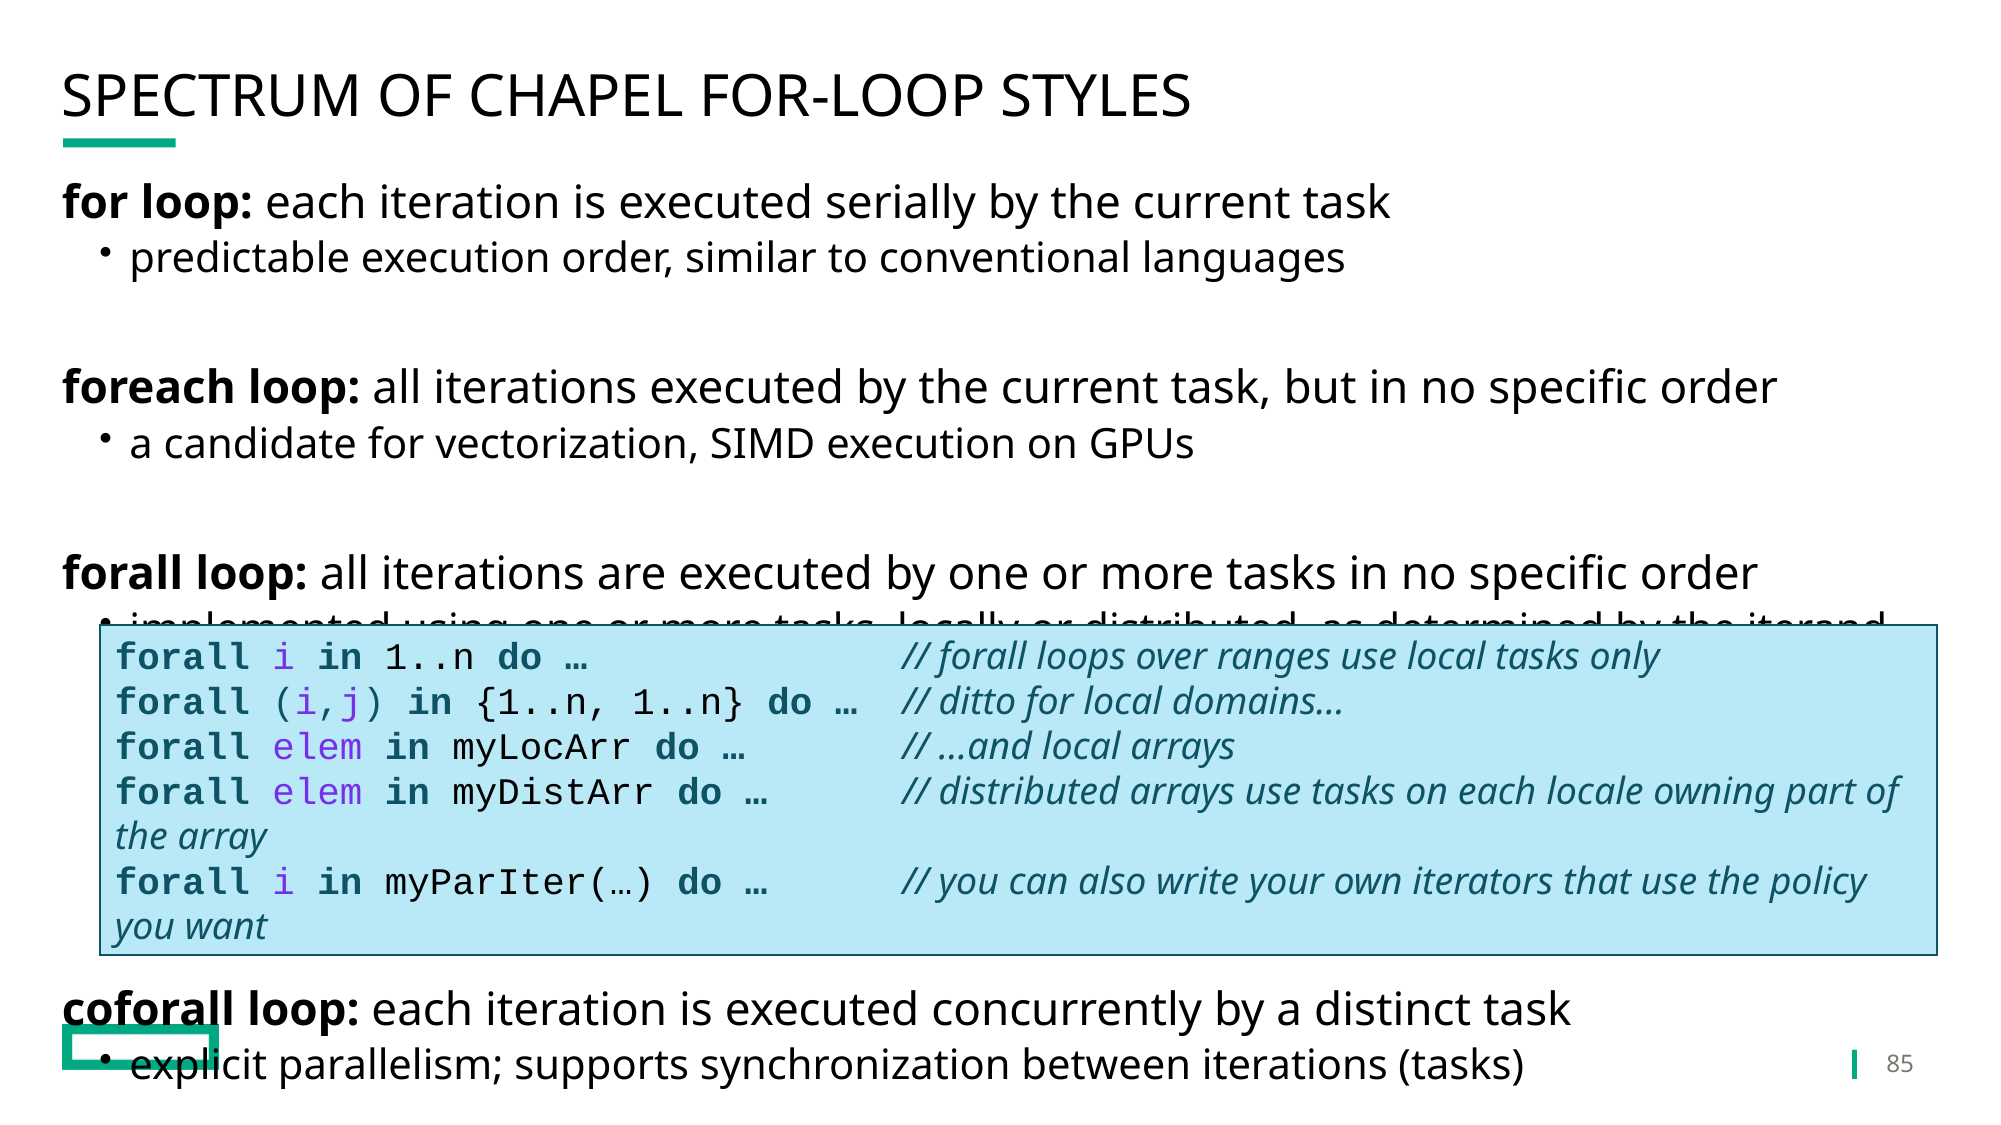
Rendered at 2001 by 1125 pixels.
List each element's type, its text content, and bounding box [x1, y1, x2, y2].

title Spectrum of Chapel for-Loop Styles [42, 60, 1927, 135]
picture [1852, 1043, 1857, 1079]
text_box forall i in 1..n do … // forall loops over ranges use local tasks only forall (i,j) in {1..n, 1..n} do … // ditto for local domains… forall elem in myLocArr do … // …and local arrays forall elem in myDistArr do … // distributed arrays use tasks on each locale owning part of the array forall i in myParIter(…) do … // you can also write your own iterators that use the policy you want [99, 624, 1938, 956]
slide_number 85 [1837, 1033, 1950, 1094]
picture [62, 1024, 219, 1070]
list for loop: each iteration is executed serially by the current task predictable execution order, similar to conventional languages foreach loop: all iterations executed by the current task, but in no specific order a candidate for vectorization, SIMD execution on GPUs forall loop: all iterations are executed by one or more tasks in no specific order implemented using one or more tasks, locally or distributed, as determined by the iterand expression coforall loop: each iteration is executed concurrently by a distinct task explicit parallelism; supports synchronization between iterations (tasks) [42, 159, 1942, 1005]
